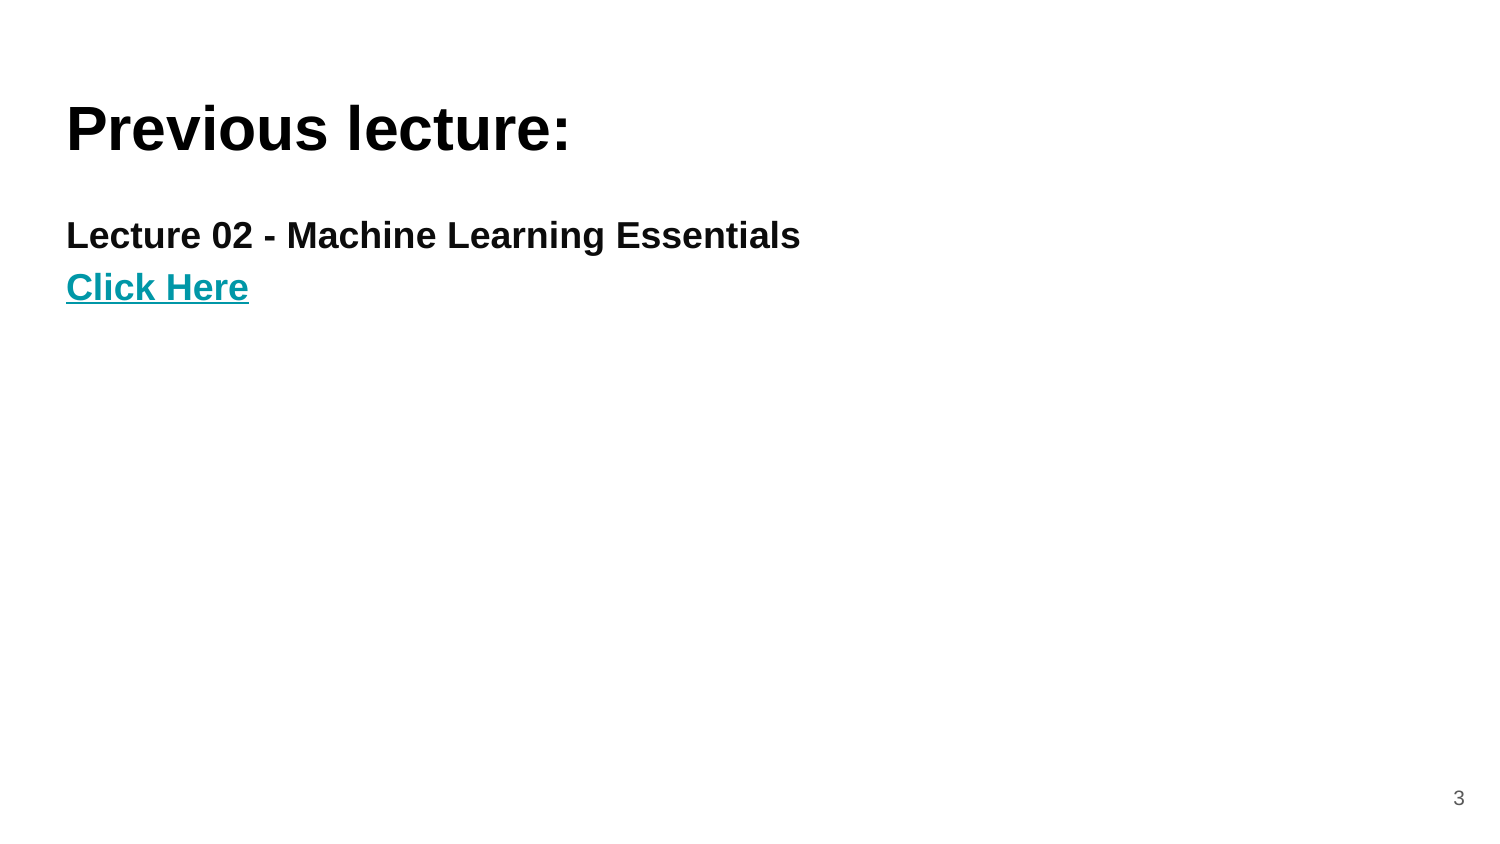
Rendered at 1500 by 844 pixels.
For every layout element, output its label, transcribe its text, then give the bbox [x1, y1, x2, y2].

title Previous lecture: [51, 72, 1449, 167]
list Lecture 02 - Machine Learning Essentials Click Here [51, 189, 1449, 750]
slide_number ‹#› [1389, 764, 1480, 830]
